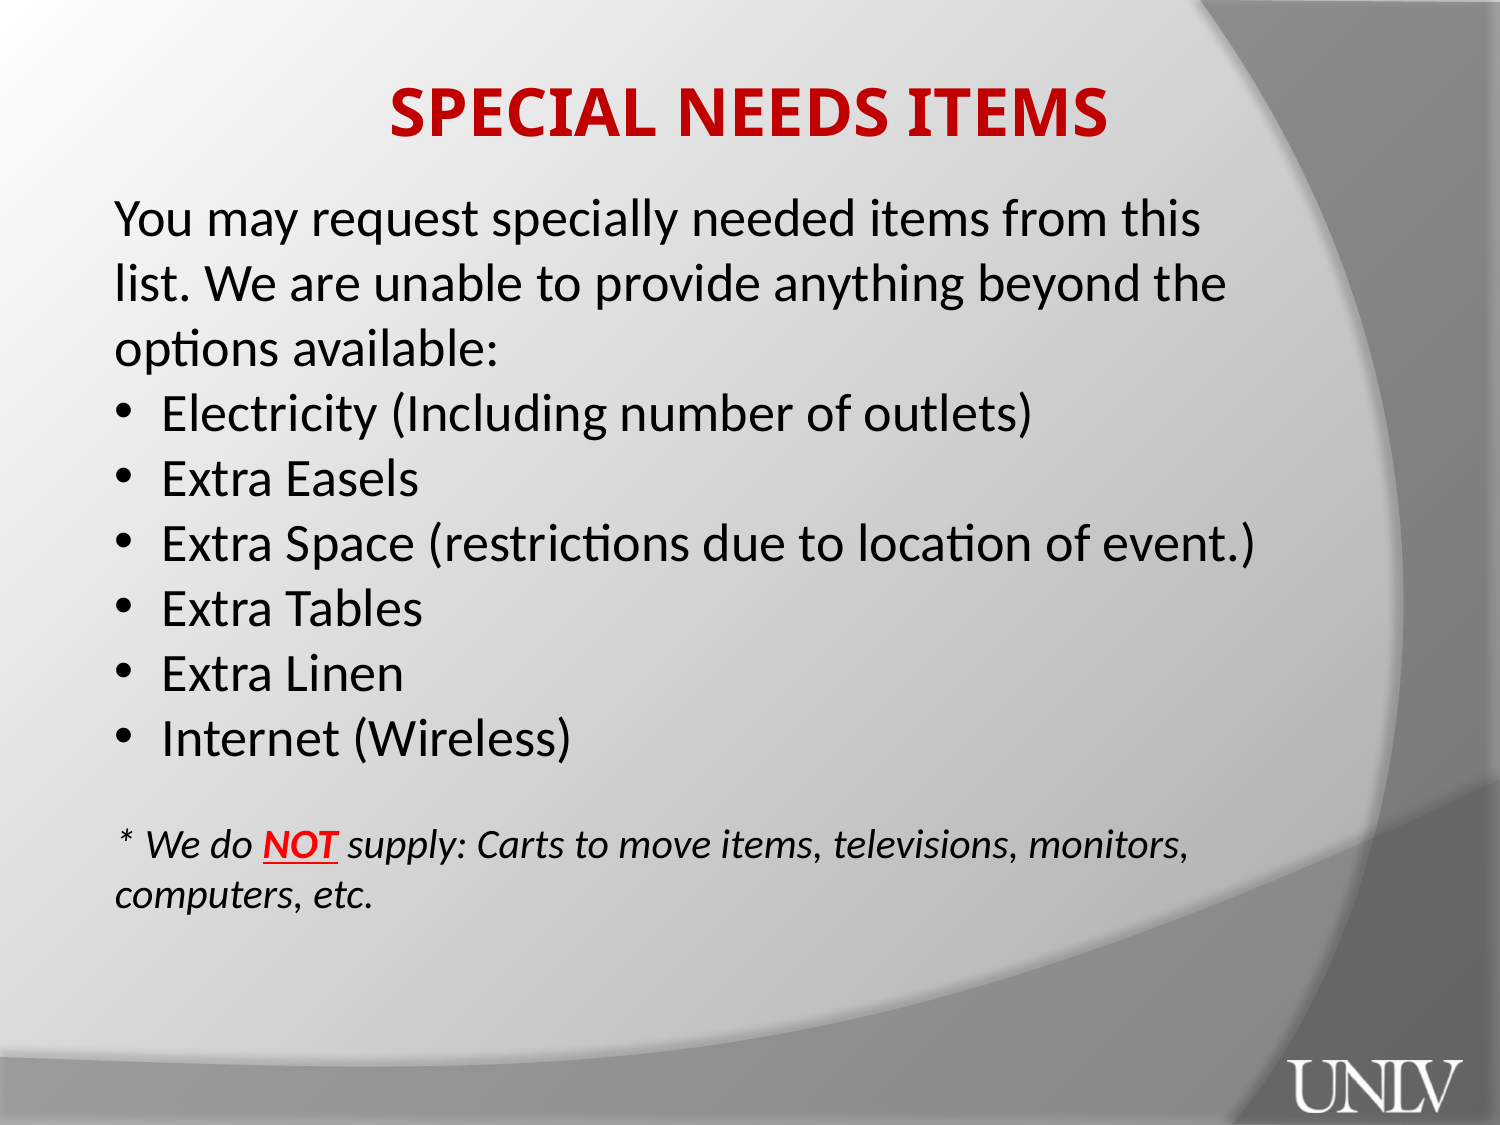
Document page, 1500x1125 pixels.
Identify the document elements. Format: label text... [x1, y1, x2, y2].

text_box You may request specially needed items from this list. We are unable to provide anything beyond the options available: Electricity (Including number of outlets) Extra Easels Extra Space (restrictions due to location of event.) Extra Tables Extra Linen Internet (Wireless) * We do NOT supply: Carts to move items, televisions, monitors, computers, etc. [99, 174, 1300, 925]
text_box SPECIAL NEEDS ITEMS [0, 62, 1500, 158]
picture [1287, 1060, 1463, 1113]
